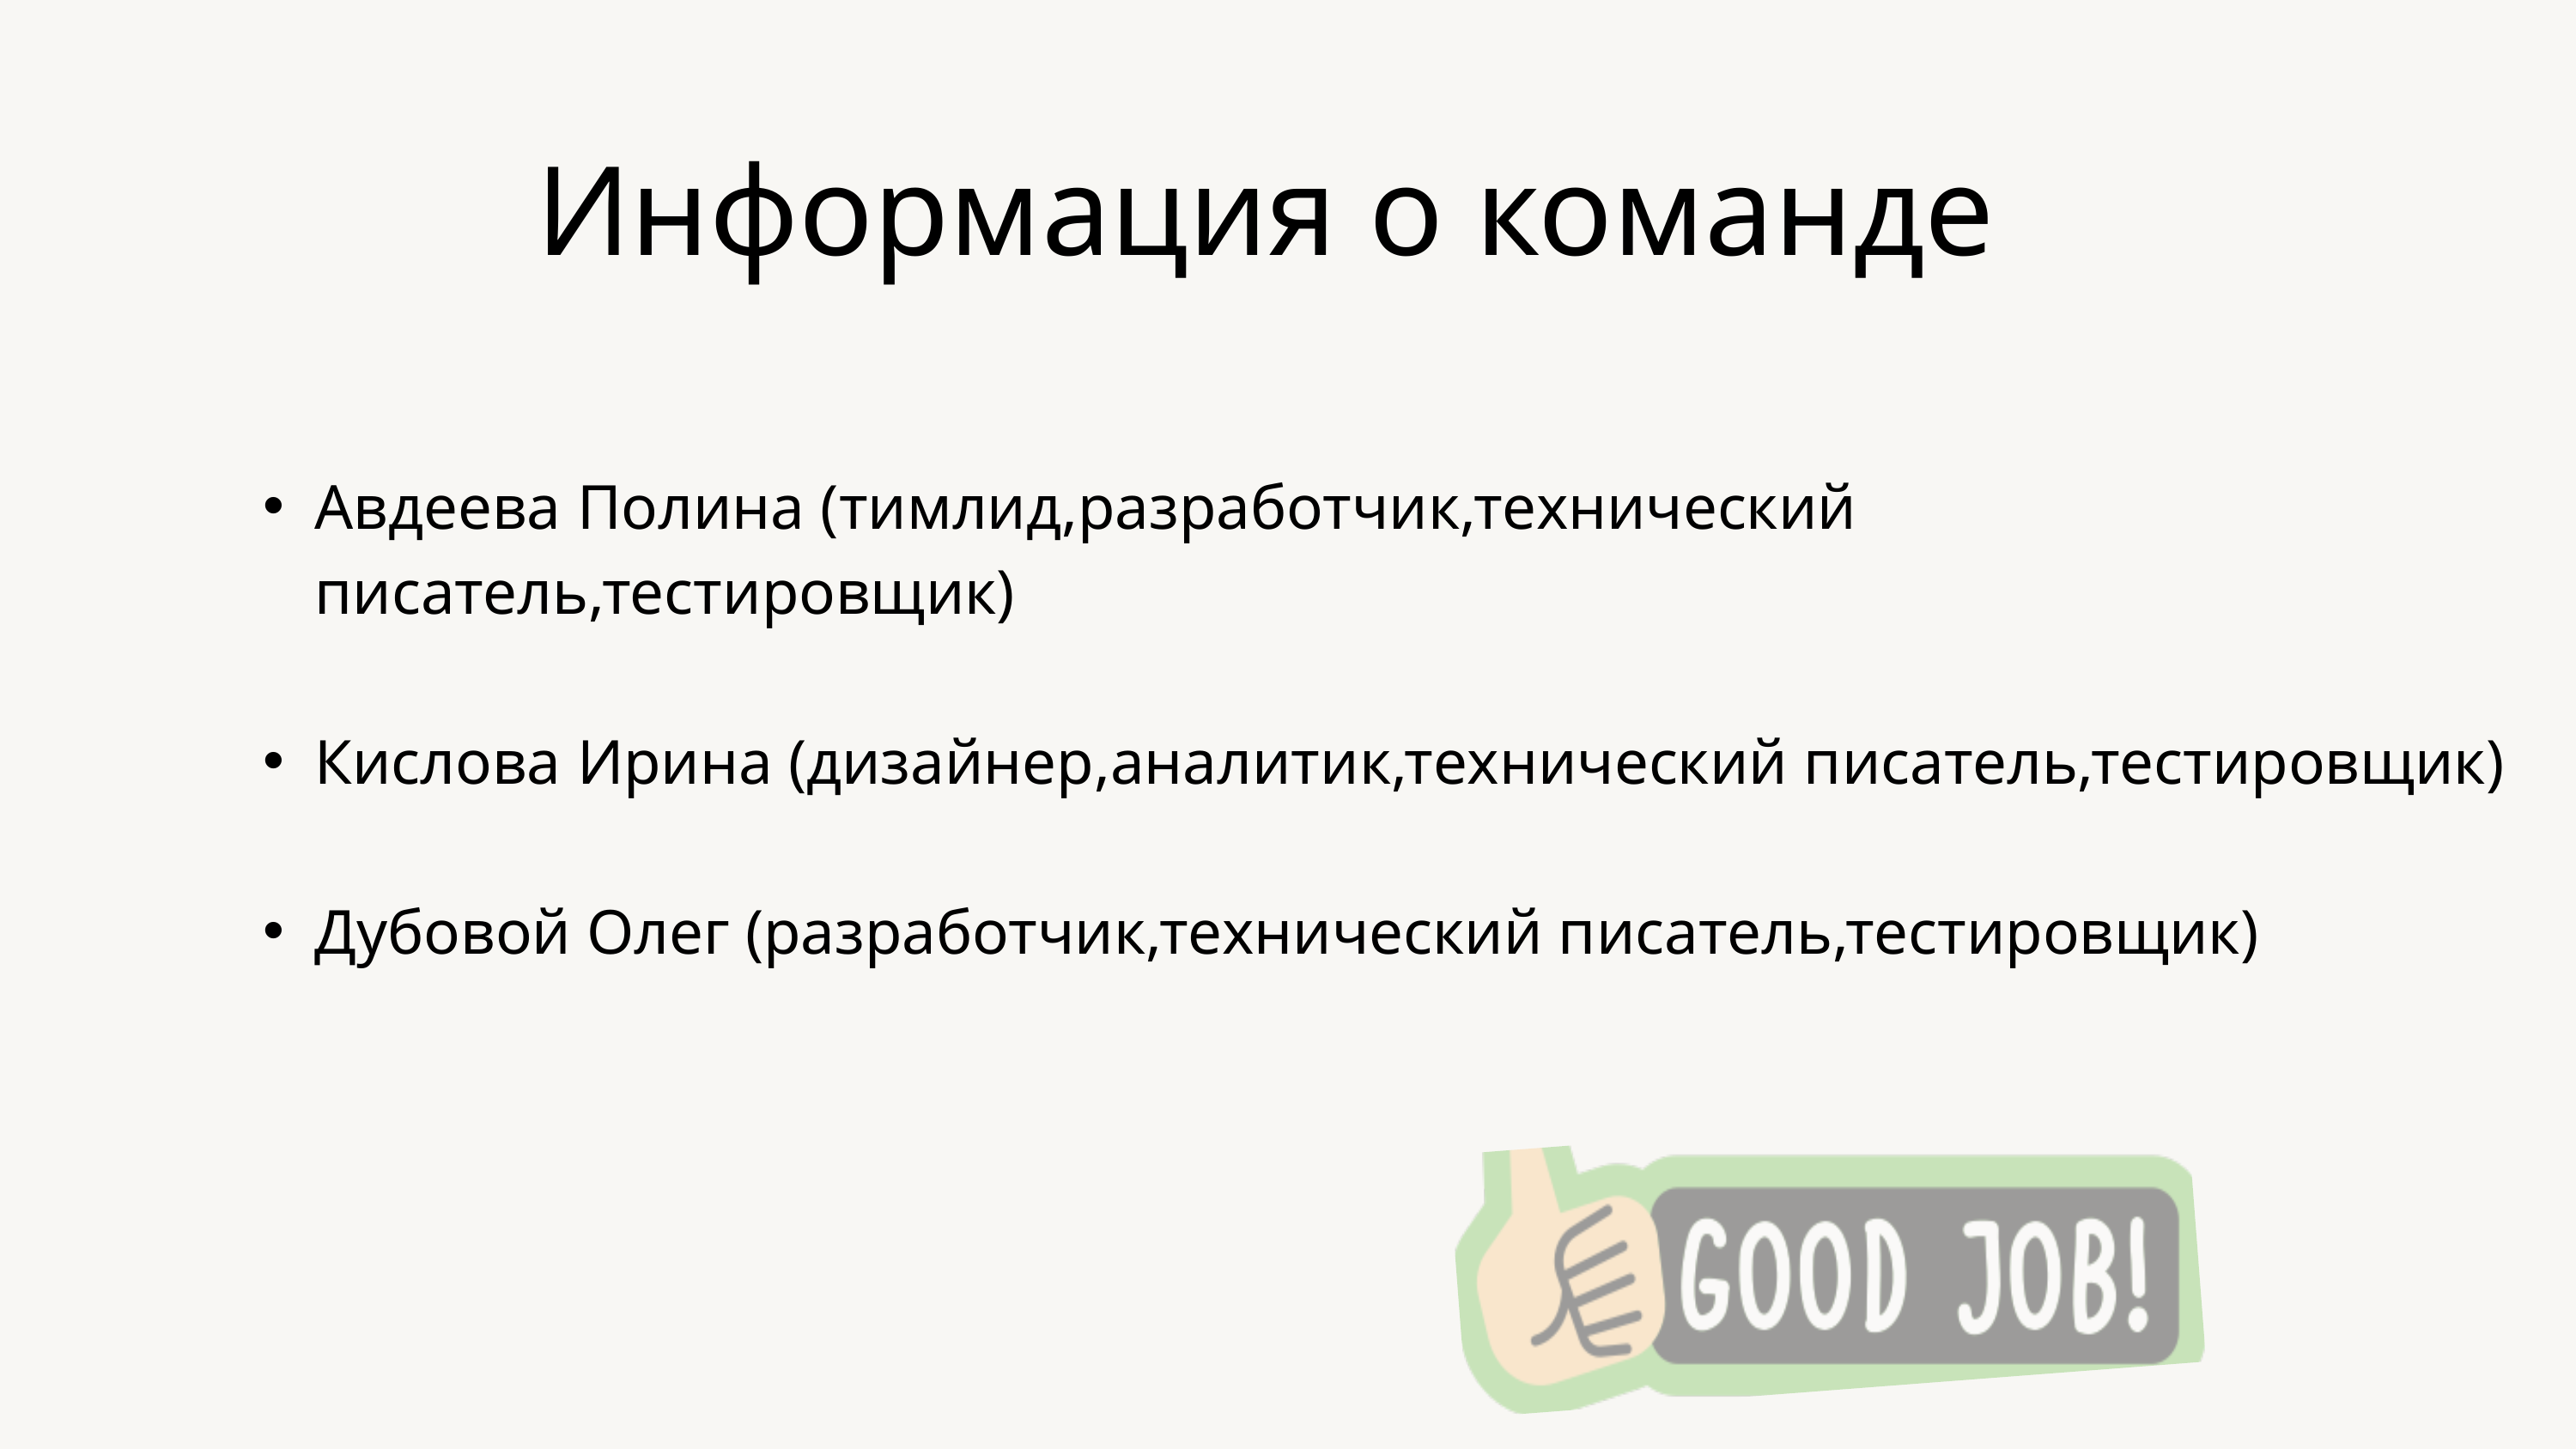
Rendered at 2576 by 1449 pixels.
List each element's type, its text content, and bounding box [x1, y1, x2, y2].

text_box Авдеева Полина (тимлид,разработчик,технический писатель,тестировщик) Кислова Ирина (дизайнер,аналитик,технический писатель,тестировщик) Дубовой Олег (разработчик,технический писатель,тестировщик) [211, 455, 2508, 967]
text_box Информация о команде [481, 106, 2051, 281]
text_box [1447, 1098, 2207, 1418]
